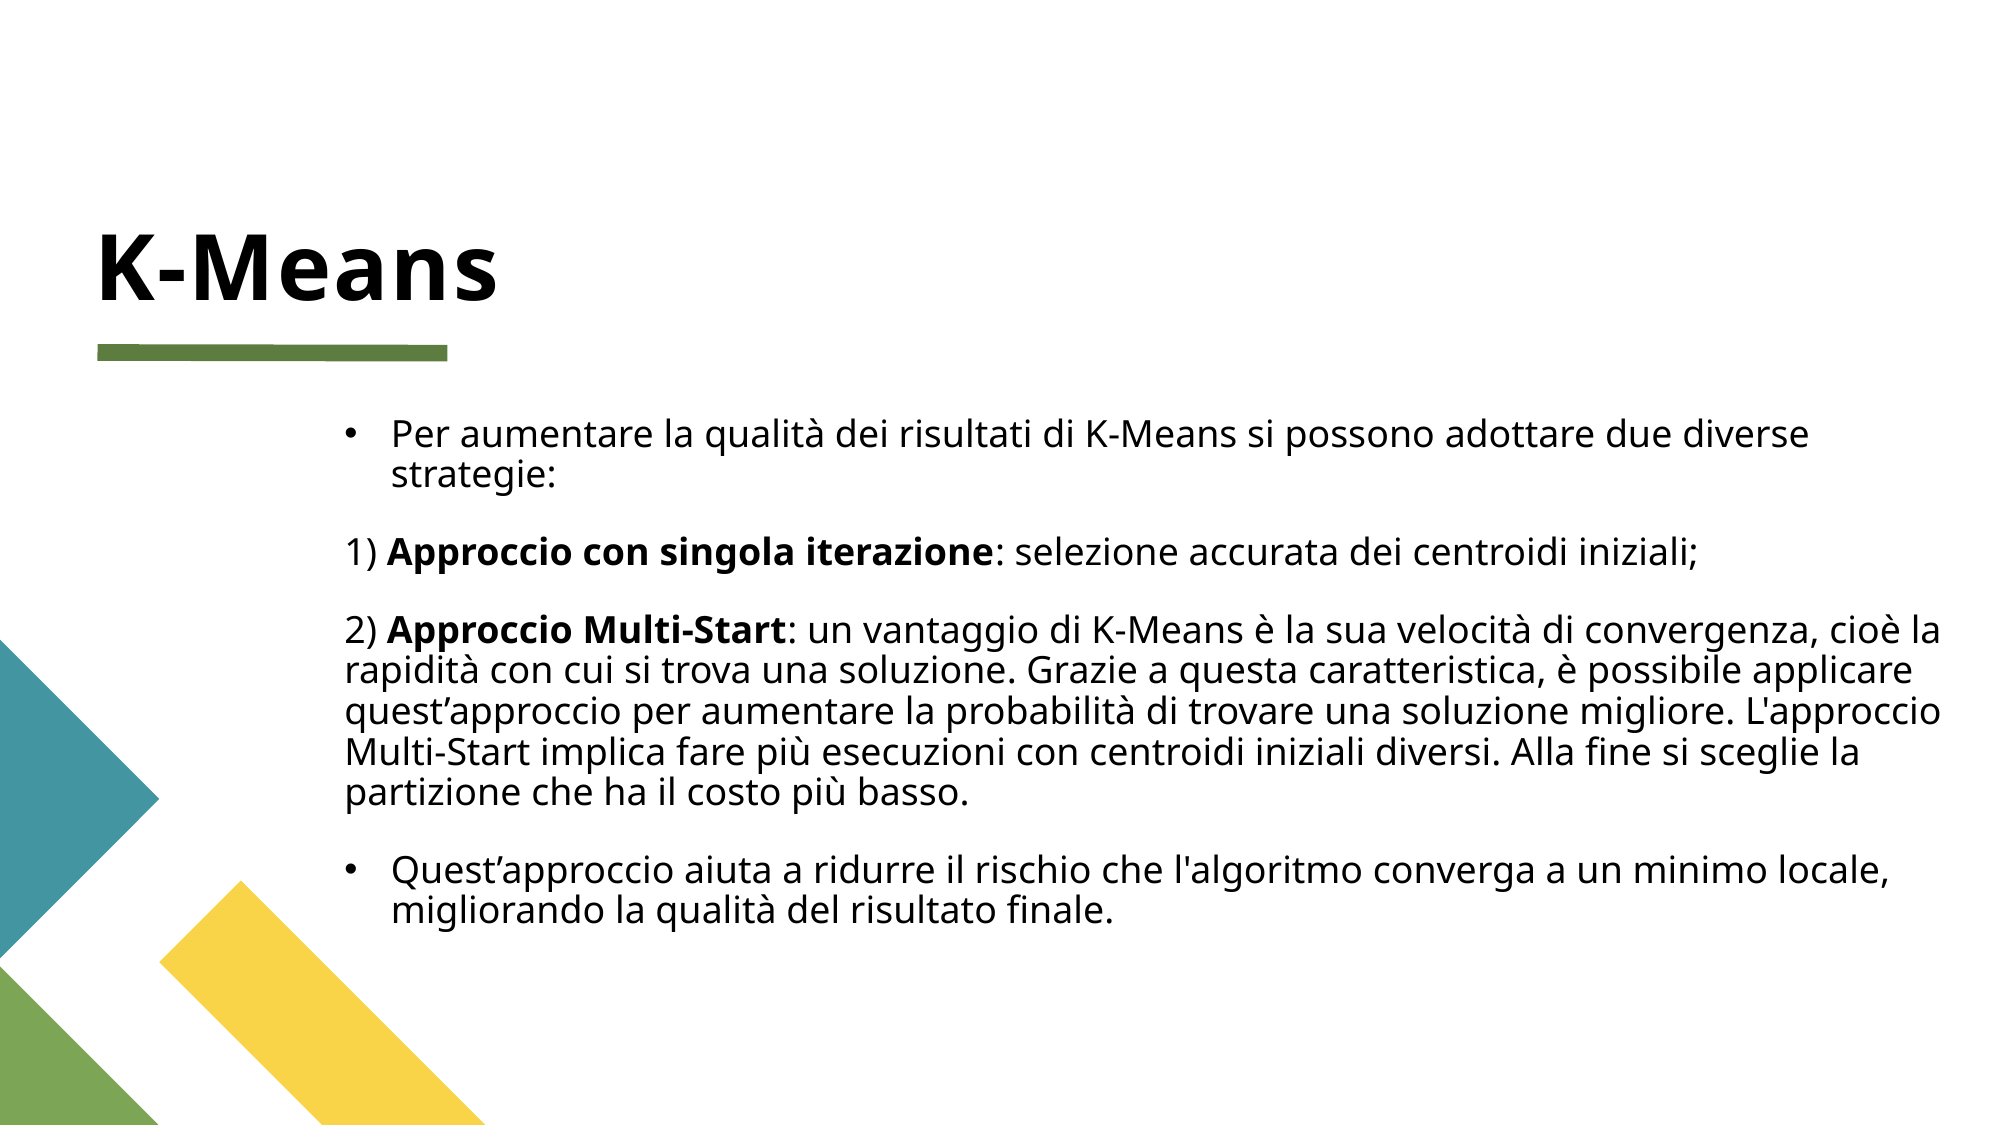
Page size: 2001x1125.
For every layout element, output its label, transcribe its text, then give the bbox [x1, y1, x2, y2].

list Per aumentare la qualità dei risultati di K-Means si possono adottare due diverse strategie: 1) Approccio con singola iterazione: selezione accurata dei centroidi iniziali; 2) Approccio Multi-Start: un vantaggio di K-Means è la sua velocità di convergenza, cioè la rapidità con cui si trova una soluzione. Grazie a questa caratteristica, è possibile applicare quest’approccio per aumentare la probabilità di trovare una soluzione migliore. L'approccio Multi-Start implica fare più esecuzioni con centroidi iniziali diversi. Alla fine si sceglie la partizione che ha il costo più basso. Quest’approccio aiuta a ridurre il rischio che l'algoritmo converga a un minimo locale, migliorando la qualità del risultato finale. [344, 377, 1966, 1109]
title K-Means [94, 42, 1879, 319]
